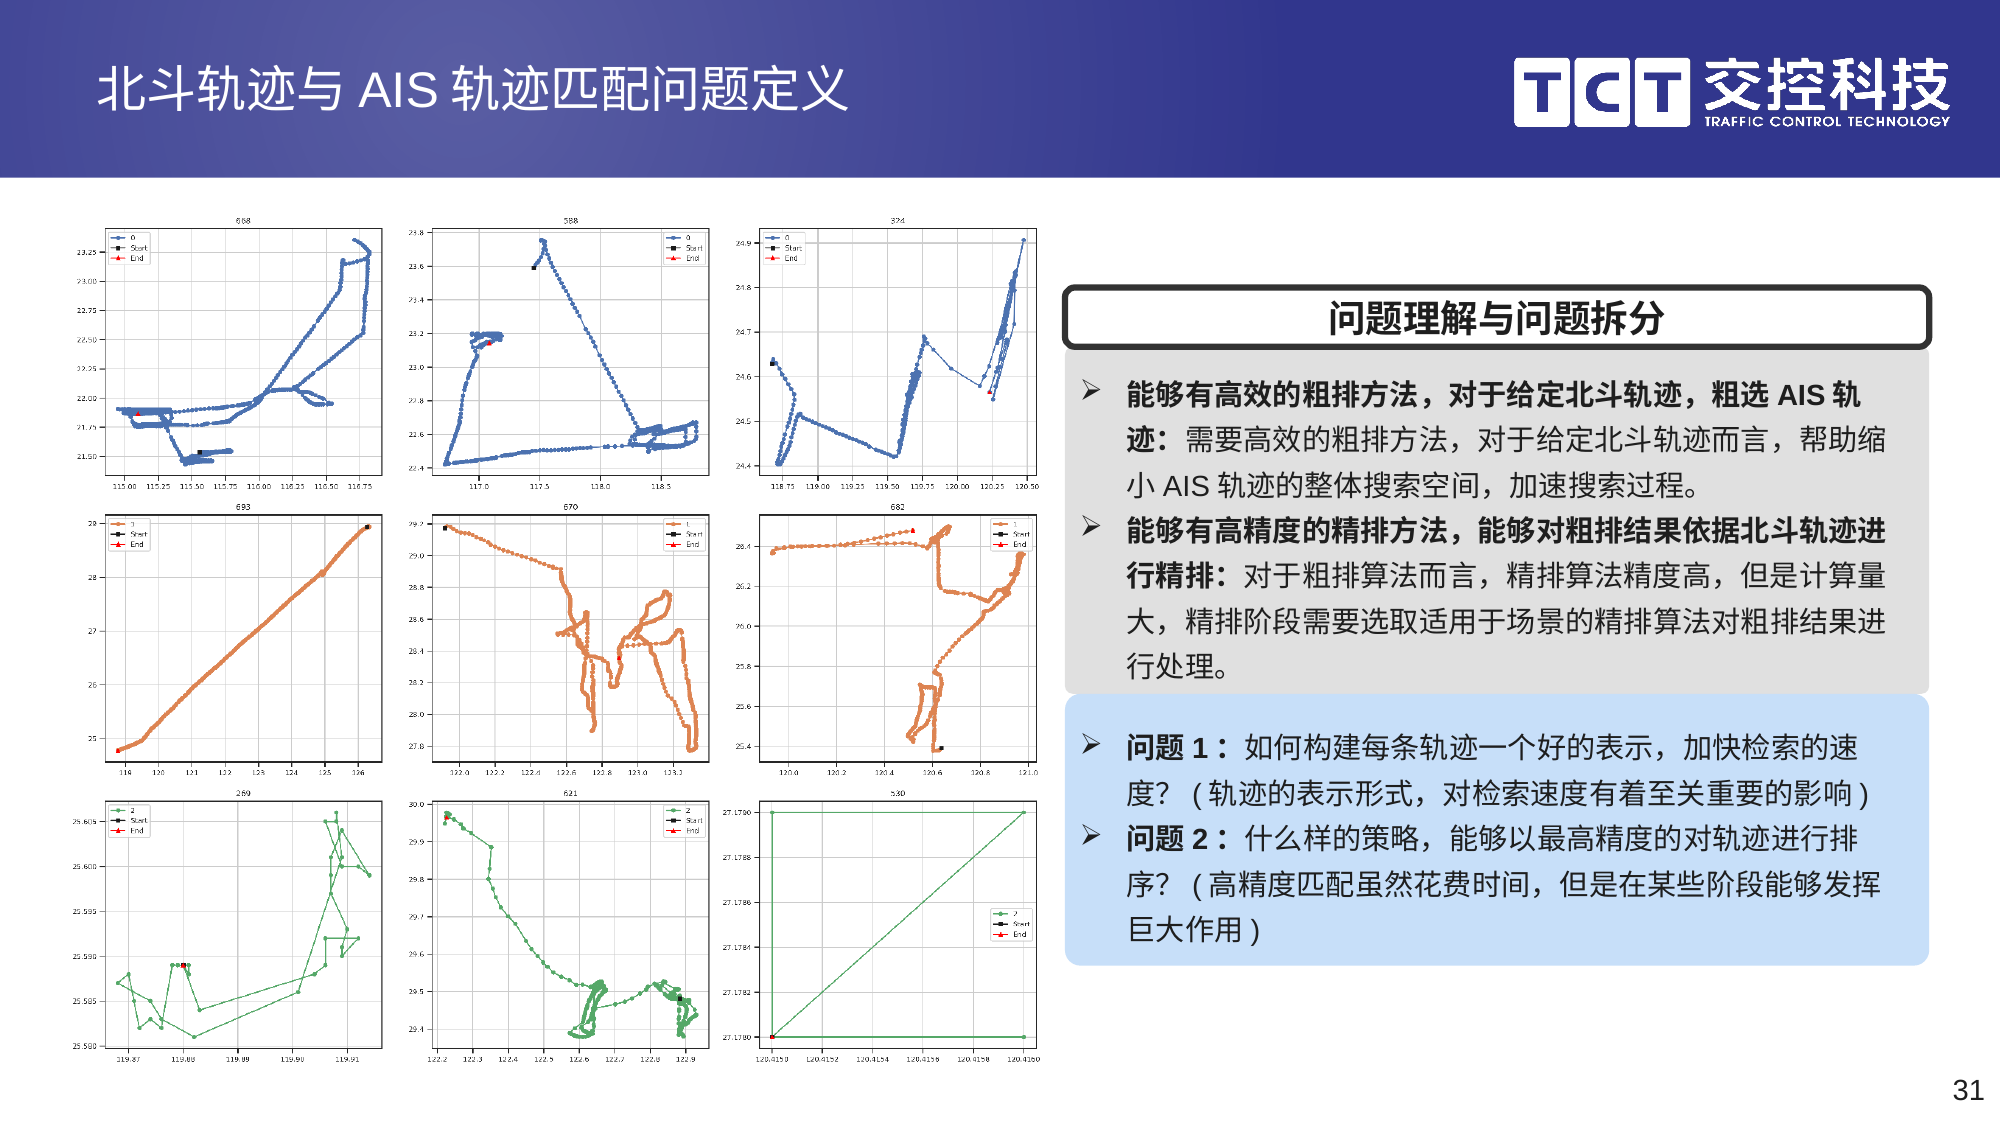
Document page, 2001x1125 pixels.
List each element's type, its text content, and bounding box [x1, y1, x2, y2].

text_box 问题1：如何构建每条轨迹一个好的表示，加快检索的速度？(轨迹的表示形式，对检索速度有着至关重要的影响) 问题2：什么样的策略，能够以最高精度的对轨迹进行排序？(高精度匹配虽然花费时间，但是在某些阶段能够发挥巨大作用) [1065, 712, 1926, 954]
title 北斗轨迹与AIS轨迹匹配问题定义 [81, 56, 1930, 127]
slide_number 31 [1689, 1063, 2000, 1124]
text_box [1064, 287, 1930, 694]
text_box [1064, 702, 1930, 966]
picture [66, 211, 1046, 1069]
